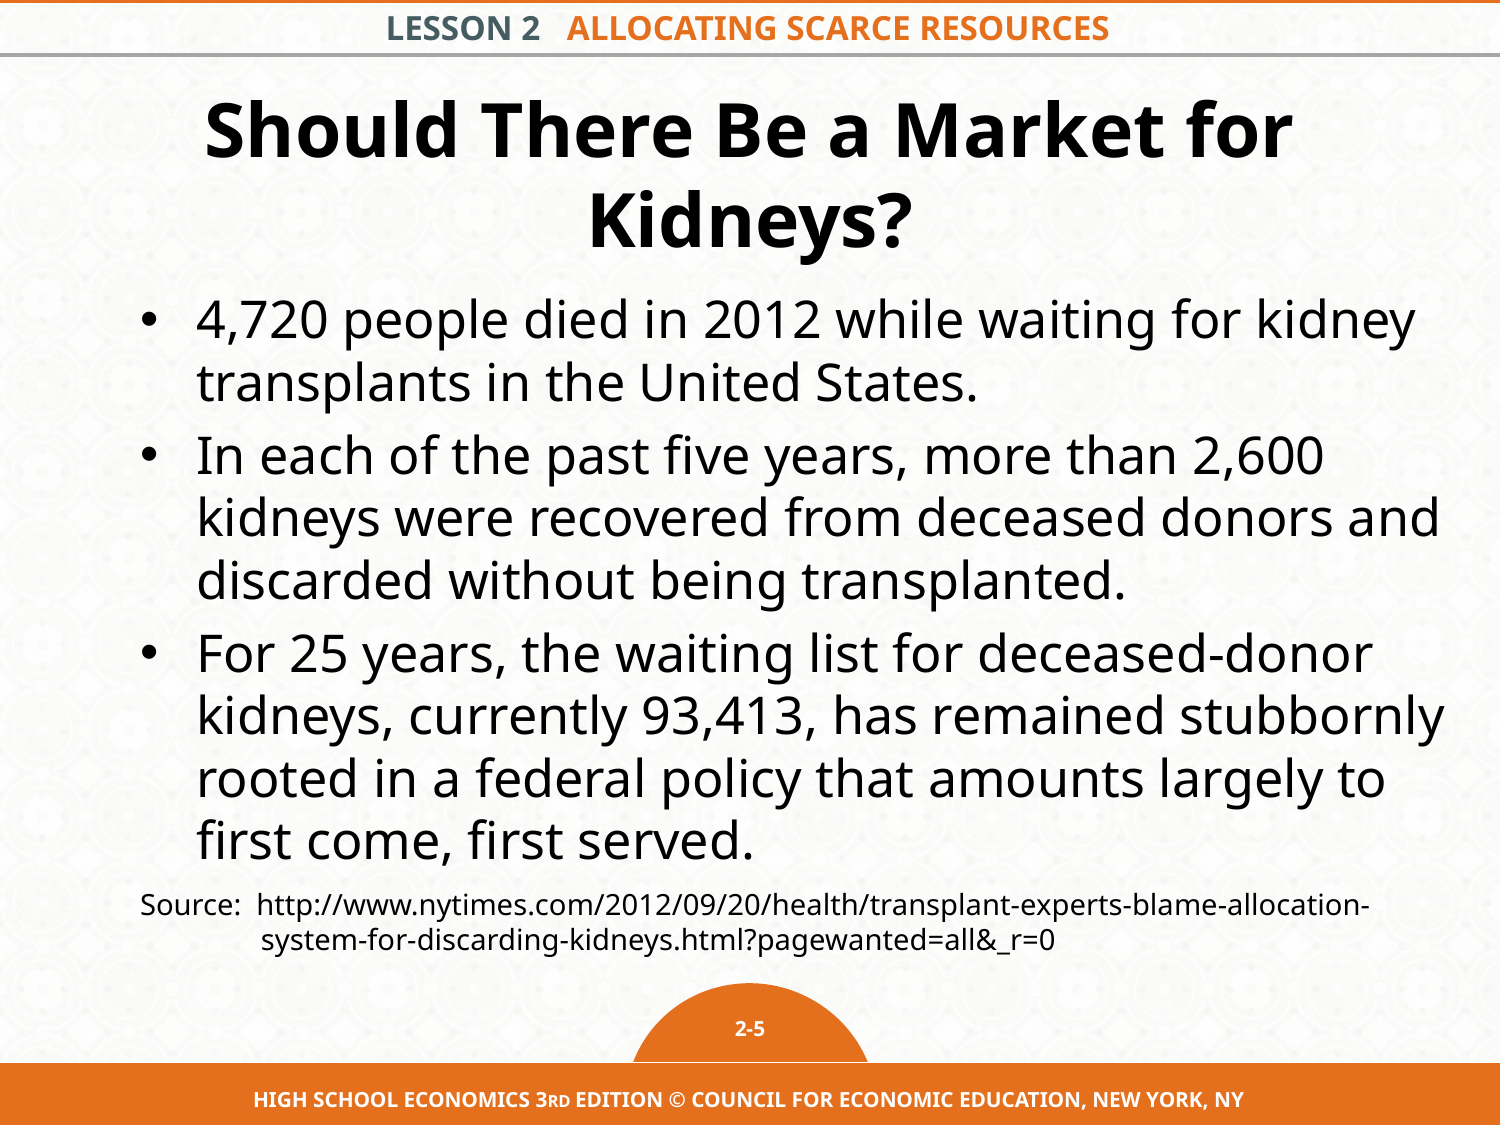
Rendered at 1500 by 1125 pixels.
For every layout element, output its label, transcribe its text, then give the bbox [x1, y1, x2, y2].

picture [0, 3, 1500, 53]
picture [0, 57, 1500, 1062]
title Should There Be a Market for Kidneys? [75, 78, 1425, 267]
list 4,720 people died in 2012 while waiting for kidney transplants in the United States. In each of the past five years, more than 2,600 kidneys were recovered from deceased donors and discarded without being transplanted. For 25 years, the waiting list for deceased-donor kidneys, currently 93,413, has remained stubbornly rooted in a federal policy that amounts largely to first come, first served. Source: http://www.nytimes.com/2012/09/20/health/transplant-experts-blame-allocation-system-for-discarding-kidneys.html?pagewanted=all&_r=0 [125, 279, 1463, 1017]
